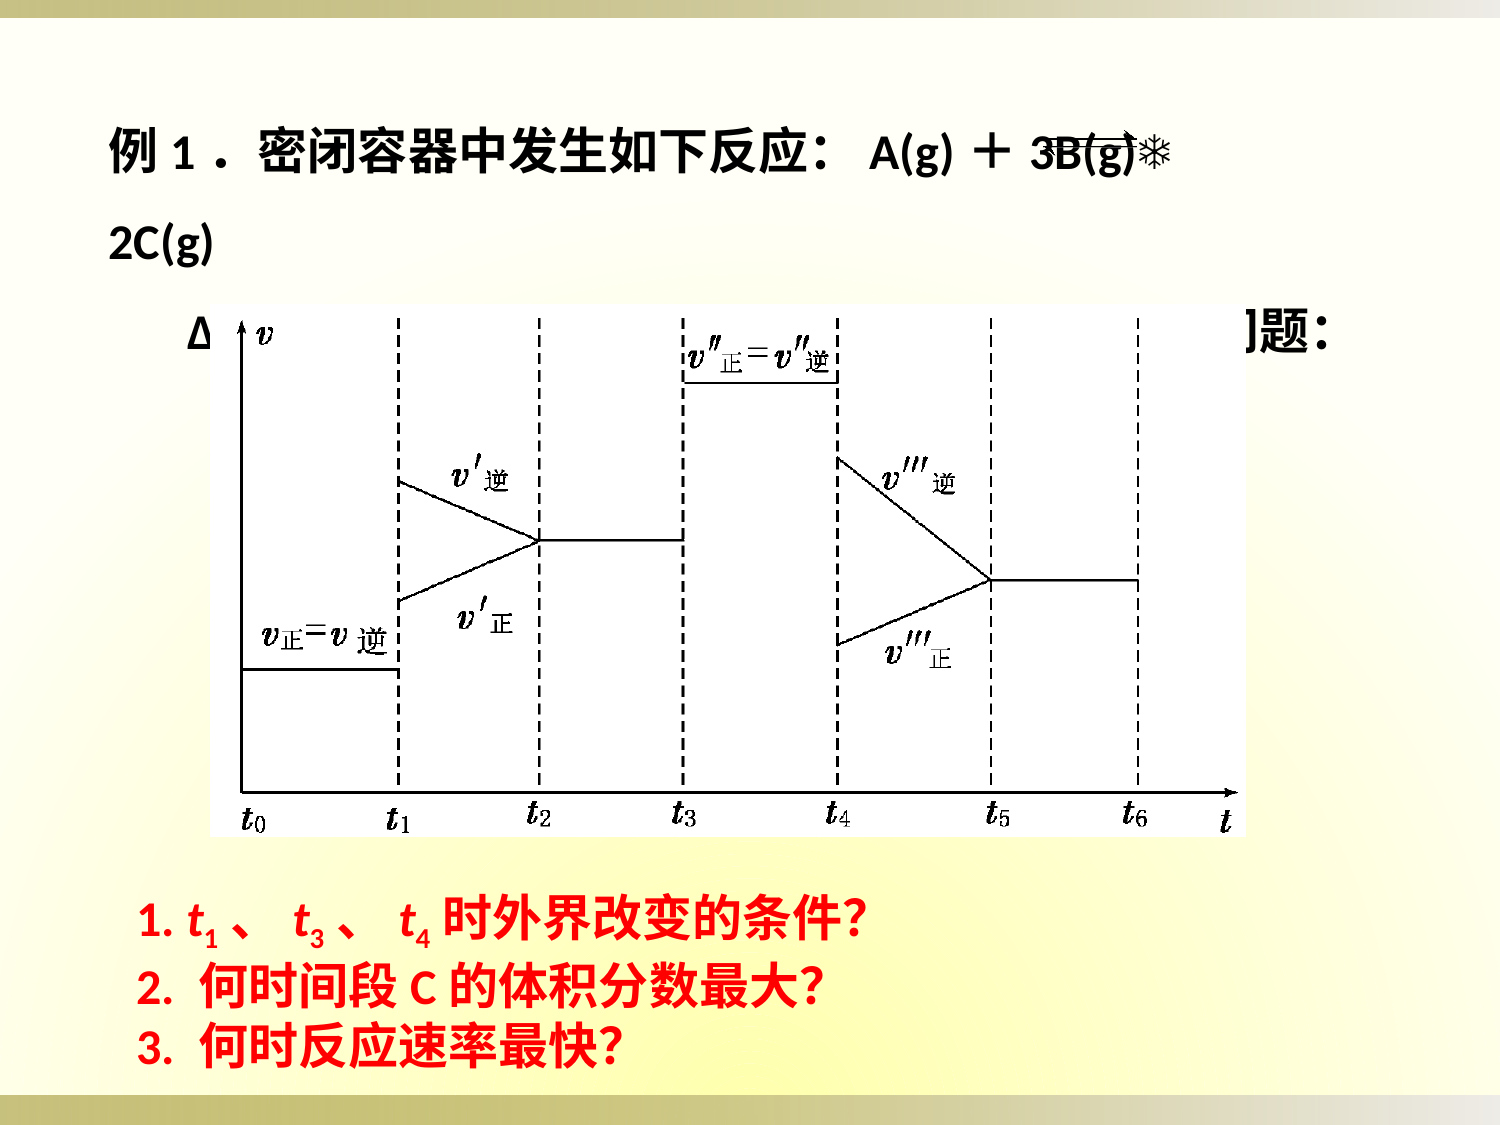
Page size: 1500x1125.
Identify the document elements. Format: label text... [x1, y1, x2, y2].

text_box 例1．密闭容器中发生如下反应：A(g)＋3B(g) 2C(g) ΔH＜0，根据下列速率—时间图象，回答下列问题： [93, 81, 1395, 457]
text_box 1. t1、t3、t4时外界改变的条件？ 2. 何时间段C的体积分数最大？ 3. 何时反应速率最快？ [121, 878, 1058, 1082]
picture [210, 304, 1246, 838]
picture [1042, 125, 1142, 160]
